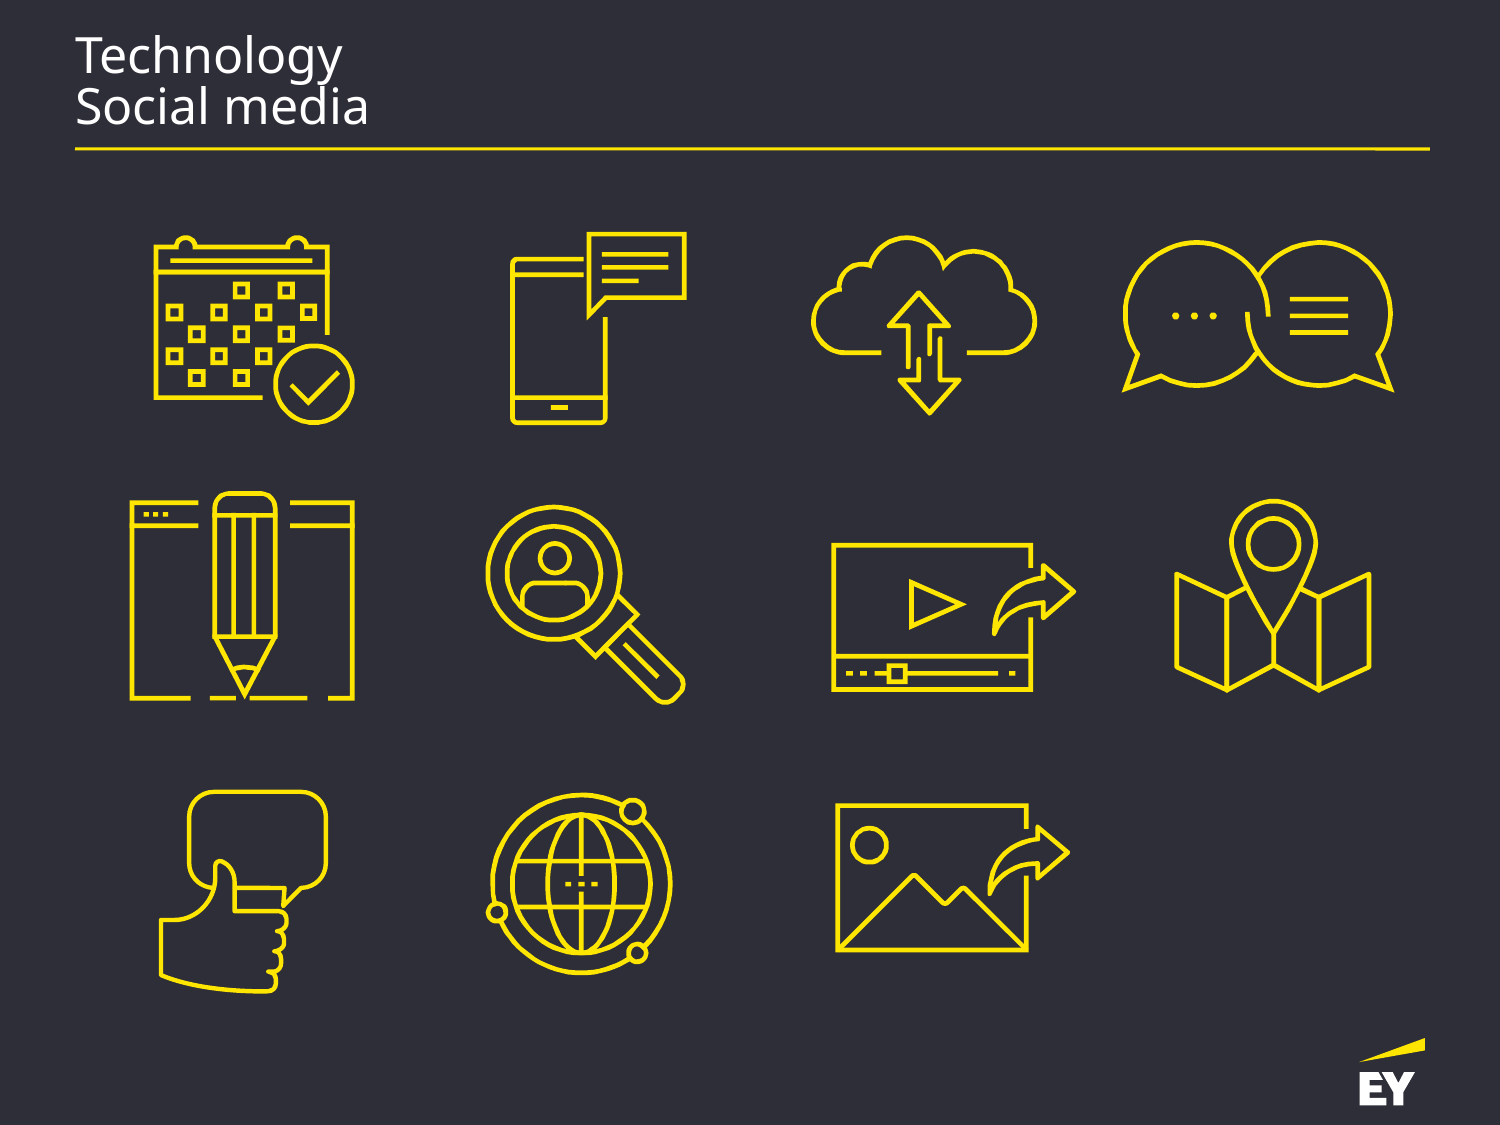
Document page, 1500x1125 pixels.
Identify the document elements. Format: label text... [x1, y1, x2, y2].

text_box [153, 235, 355, 426]
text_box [1121, 239, 1395, 393]
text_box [129, 490, 355, 701]
text_box [158, 789, 329, 994]
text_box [835, 803, 1070, 953]
title Technology Social media [75, 33, 1425, 131]
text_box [509, 231, 687, 426]
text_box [485, 504, 686, 705]
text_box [831, 542, 1077, 693]
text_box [485, 792, 673, 976]
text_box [1174, 498, 1372, 693]
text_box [810, 235, 1038, 416]
